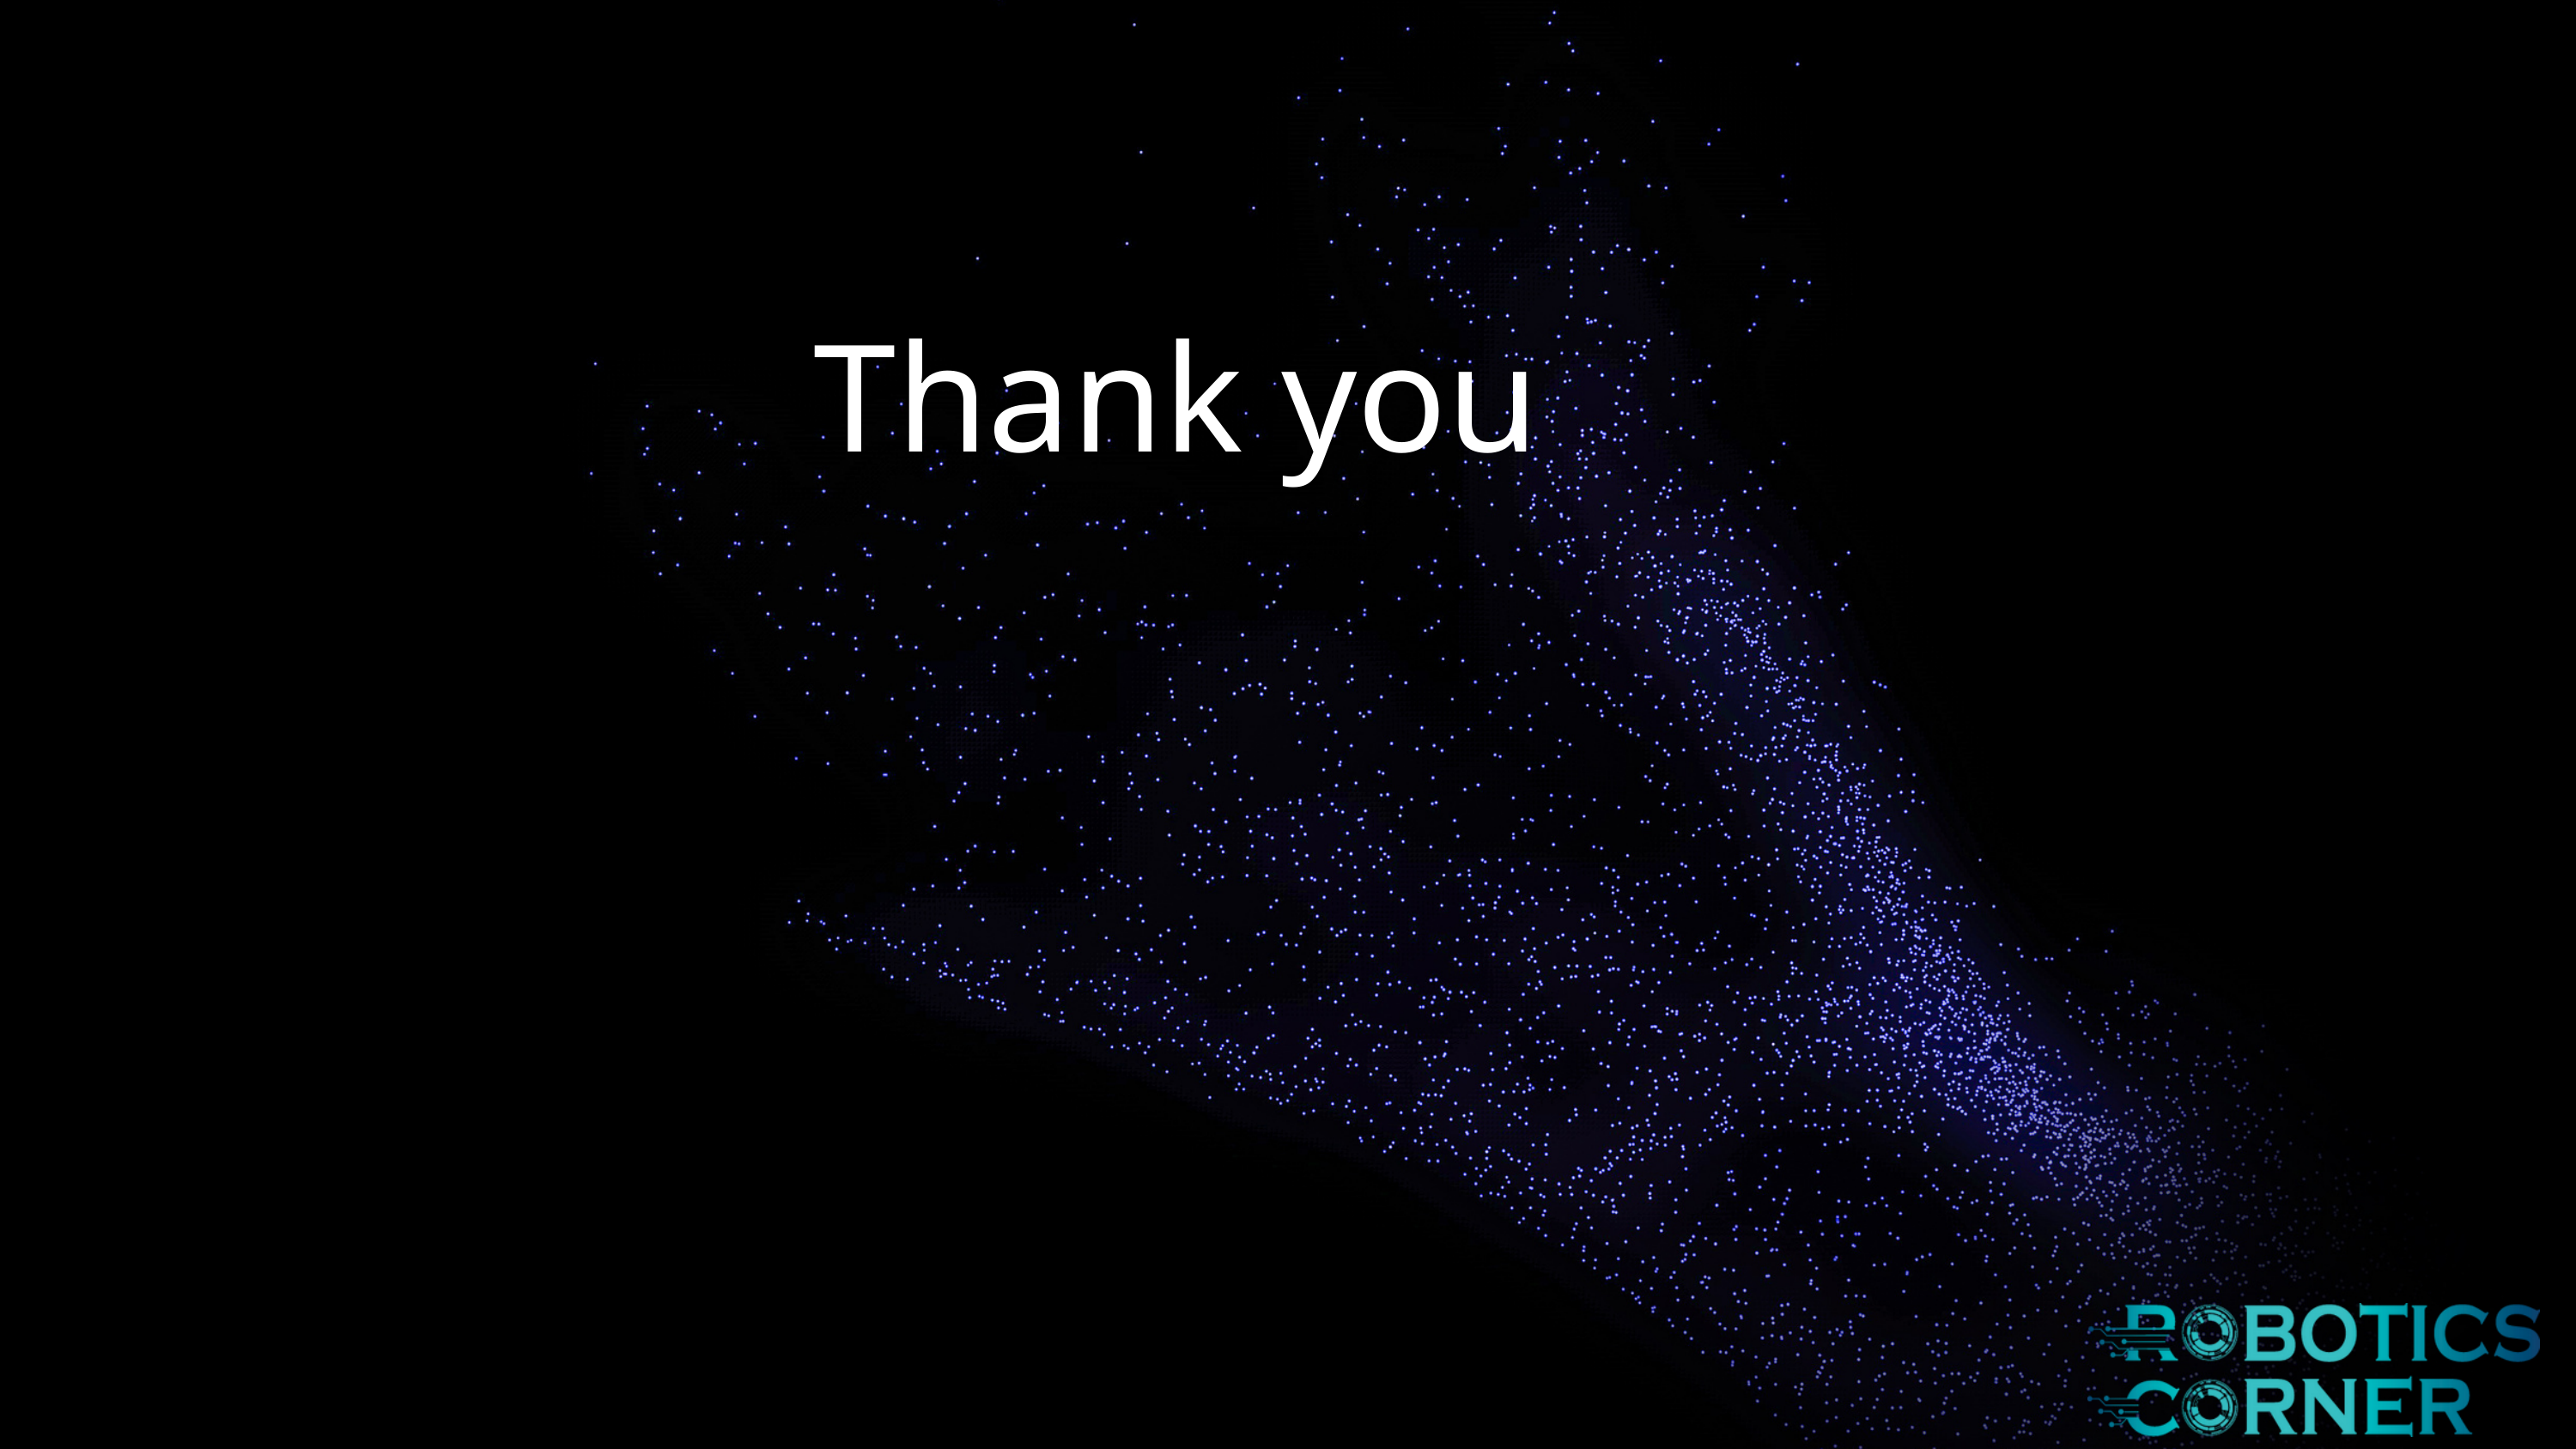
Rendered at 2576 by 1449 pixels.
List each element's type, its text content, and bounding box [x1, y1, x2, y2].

text_box [2087, 1303, 2541, 1437]
text_box Thank you [769, 273, 1584, 482]
text_box [0, 0, 2576, 1449]
